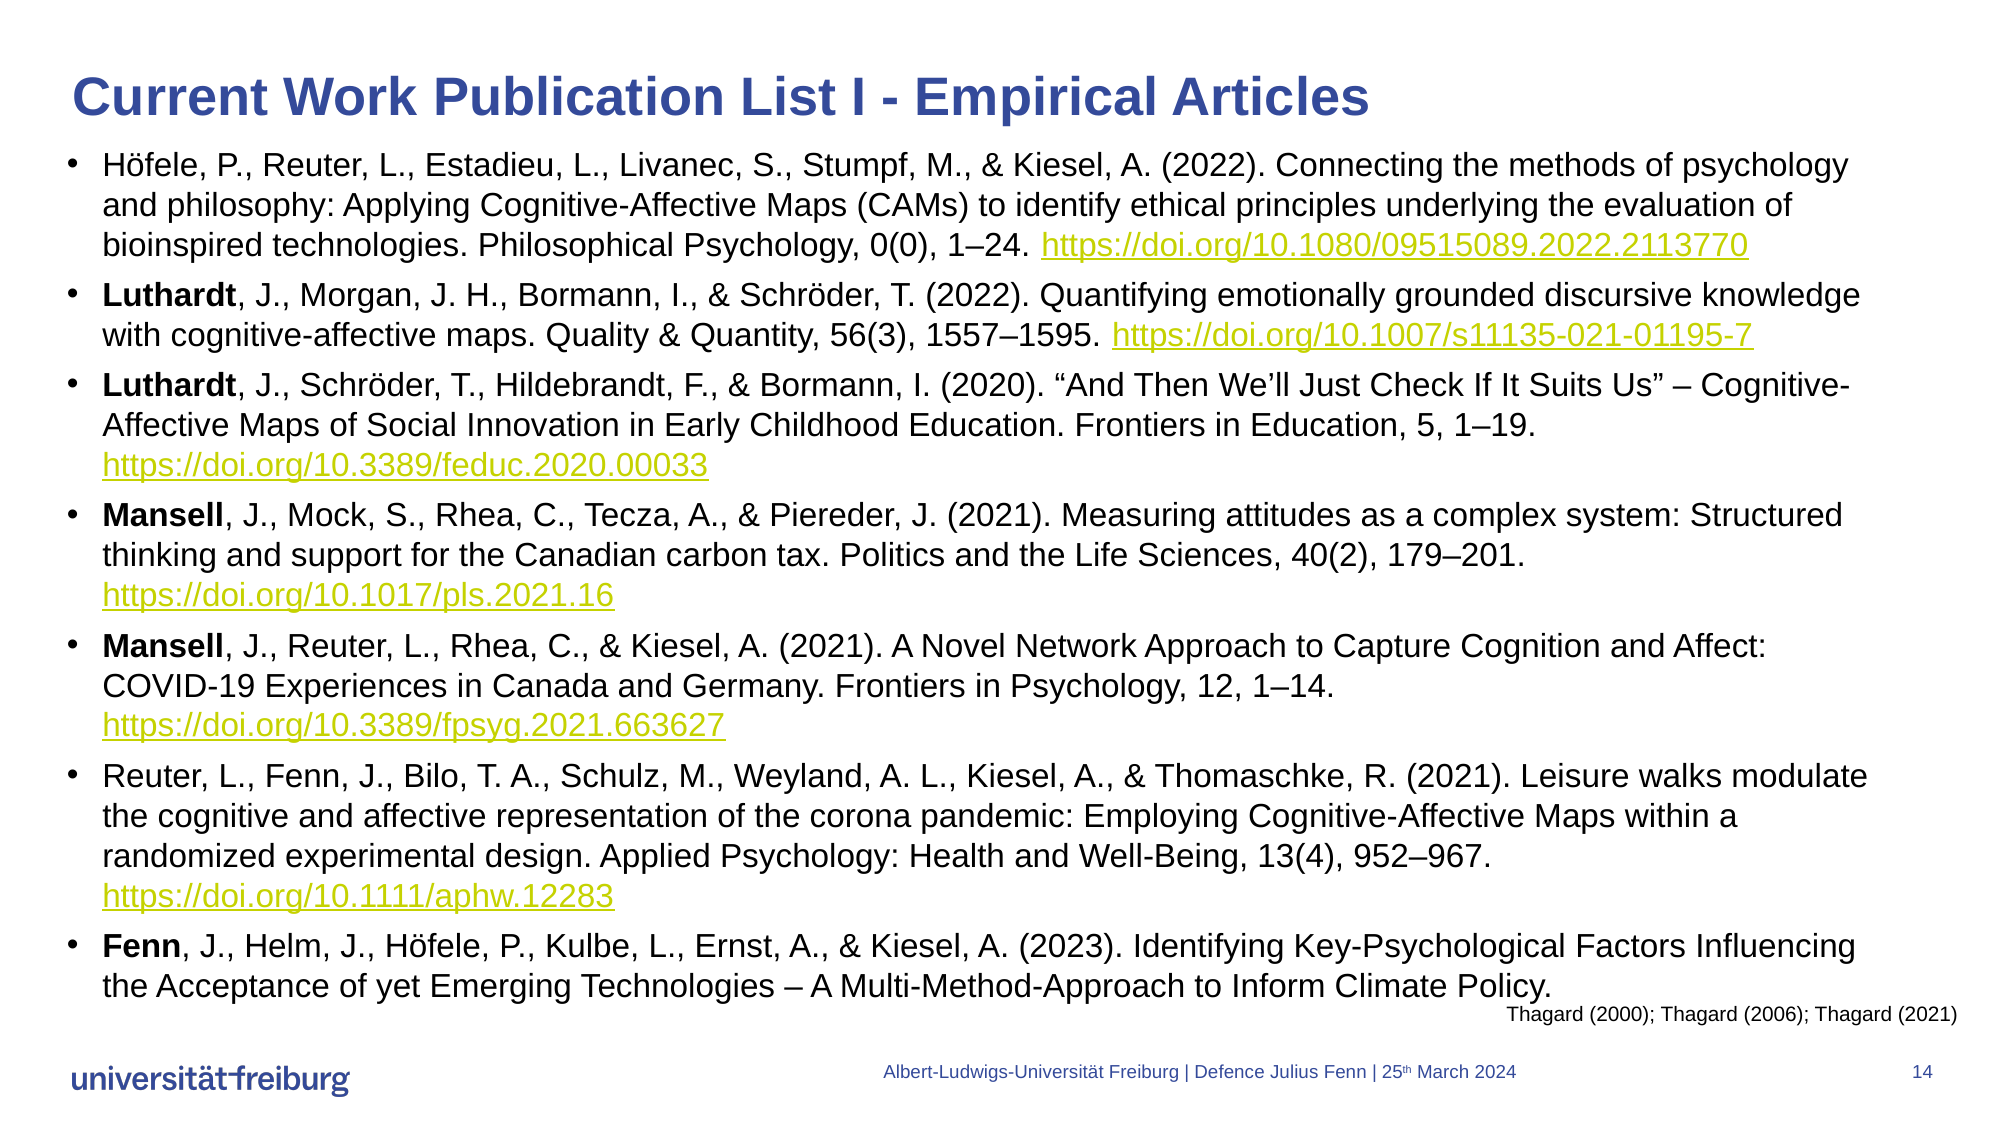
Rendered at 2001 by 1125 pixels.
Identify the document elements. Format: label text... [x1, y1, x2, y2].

footer Albert-Ludwigs-Universität Freiburg | Defence Julius Fenn | 25th March 2024 [488, 1060, 1517, 1090]
text_box Höfele, P., Reuter, L., Estadieu, L., Livanec, S., Stumpf, M., & Kiesel, A. (2022). Connecting the methods of psychology and philosophy: Applying Cognitive-Affective Maps (CAMs) to identify ethical principles underlying the evaluation of bioinspired technologies. Philosophical Psychology, 0(0), 1–24. https://doi.org/10.1080/09515089.2022.2113770 Luthardt, J., Morgan, J. H., Bormann, I., & Schröder, T. (2022). Quantifying emotionally grounded discursive knowledge with cognitive-affective maps. Quality & Quantity, 56(3), 1557–1595. https://doi.org/10.1007/s11135-021-01195-7 Luthardt, J., Schröder, T., Hildebrandt, F., & Bormann, I. (2020). “And Then We’ll Just Check If It Suits Us” – Cognitive-Affective Maps of Social Innovation in Early Childhood Education. Frontiers in Education, 5, 1–19. https://doi.org/10.3389/feduc.2020.00033 Mansell, J., Mock, S., Rhea, C., Tecza, A., & Piereder, J. (2021). Measuring attitudes as a complex system: Structured thinking and support for the Canadian carbon tax. Politics and the Life Sciences, 40(2), 179–201. https://doi.org/10.1017/pls.2021.16 Mansell, J., Reuter, L., Rhea, C., & Kiesel, A. (2021). A Novel Network Approach to Capture Cognition and Affect: COVID-19 Experiences in Canada and Germany. Frontiers in Psychology, 12, 1–14. https://doi.org/10.3389/fpsyg.2021.663627 Reuter, L., Fenn, J., Bilo, T. A., Schulz, M., Weyland, A. L., Kiesel, A., & Thomaschke, R. (2021). Leisure walks modulate the cognitive and affective representation of the corona pandemic: Employing Cognitive-Affective Maps within a randomized experimental design. Applied Psychology: Health and Well-Being, 13(4), 952–967. https://doi.org/10.1111/aphw.12283 Fenn, J., Helm, J., Höfele, P., Kulbe, L., Ernst, A., & Kiesel, A. (2023). Identifying Key-Psychological Factors Influencing the Acceptance of yet Emerging Technologies – A Multi-Method-Approach to Inform Climate Policy. [66, 143, 1874, 904]
picture [72, 1065, 351, 1097]
title Current Work Publication List I - Empirical Articles [72, 59, 1933, 278]
slide_number 14 [1873, 1060, 1933, 1090]
text_box Thagard (2000); Thagard (2006); Thagard (2021) [1491, 992, 1973, 1033]
